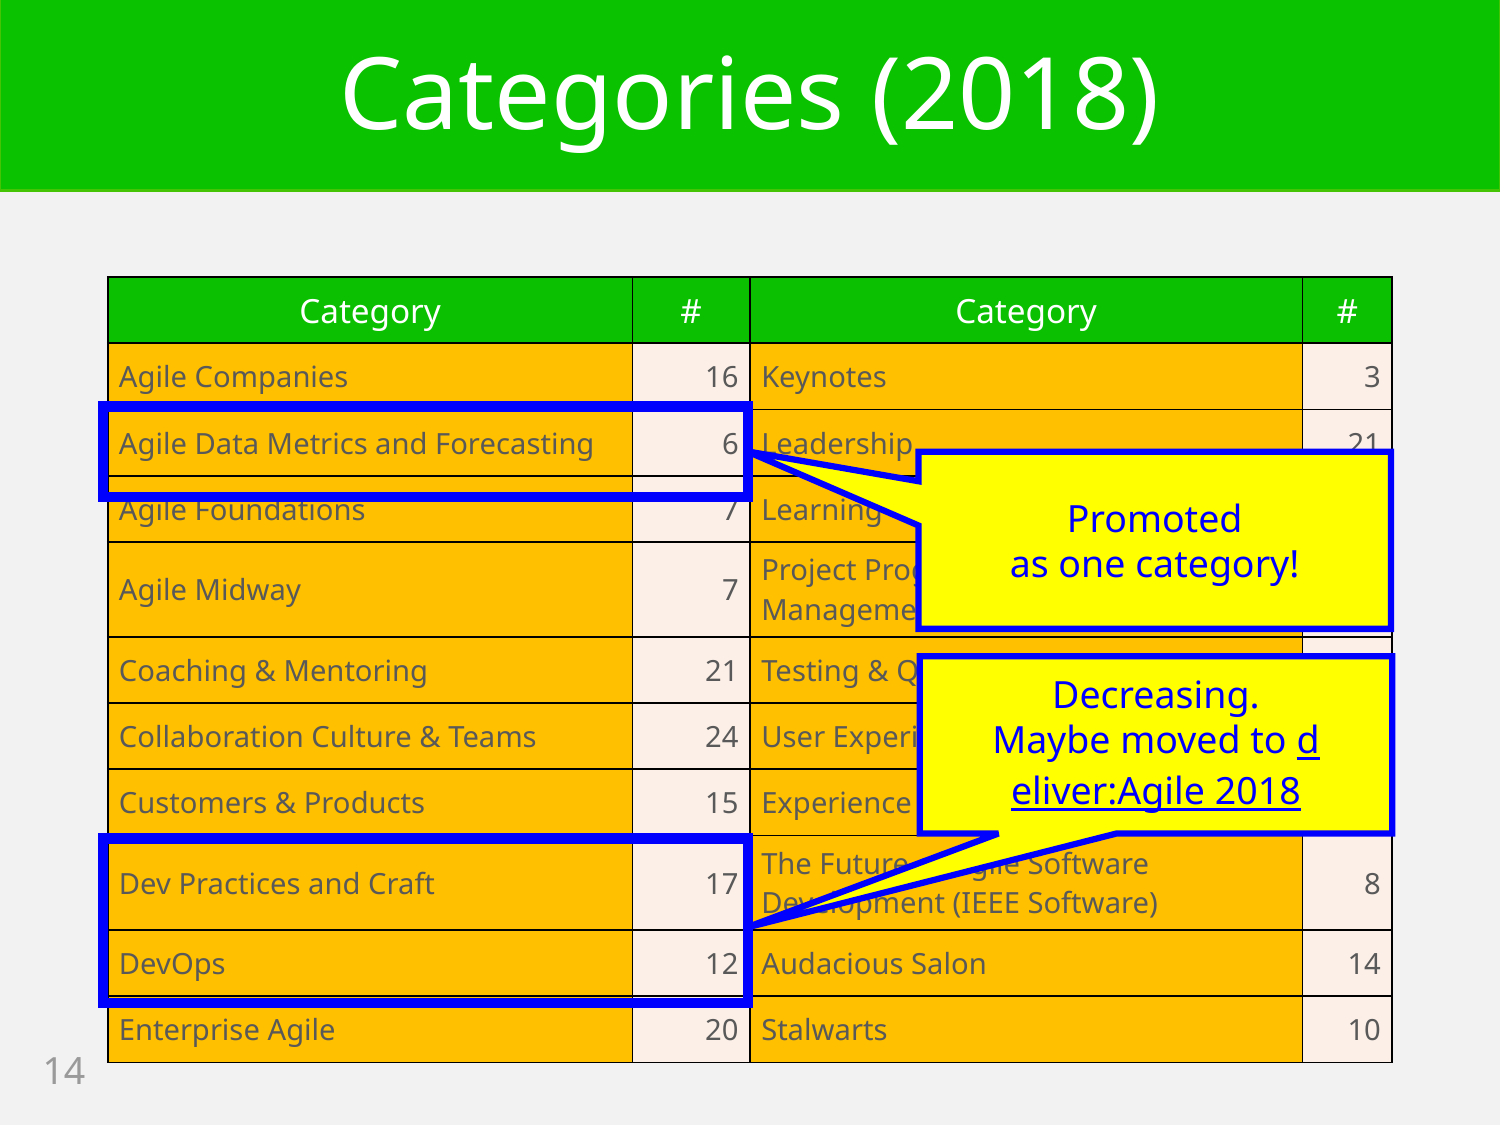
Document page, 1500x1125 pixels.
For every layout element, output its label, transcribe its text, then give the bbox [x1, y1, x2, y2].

text_box Promoted as one category! [746, 450, 1393, 630]
table_cell 12 [1303, 638, 1391, 655]
table_cell 7 [633, 543, 749, 636]
table_cell 21 [1303, 410, 1391, 450]
text_box [102, 838, 749, 1004]
table_header Category [751, 278, 1302, 342]
table_cell User Experience [751, 704, 918, 768]
table_cell 10 [1303, 997, 1391, 1062]
table_cell 14 [1303, 931, 1391, 995]
title Categories (2018) [0, 53, 1500, 140]
table_cell Coaching & Mentoring [109, 638, 632, 702]
table_cell 18 [1303, 630, 1391, 636]
table_cell Keynotes [751, 344, 1302, 409]
table_header # [1303, 278, 1391, 342]
table_cell Testing & Quality [751, 638, 1302, 702]
table_cell 15 [633, 770, 749, 835]
table_cell 8 [1303, 836, 1391, 929]
table_cell Agile Companies [109, 344, 632, 406]
table_header # [633, 278, 749, 342]
table_cell Audacious Salon [751, 931, 1302, 995]
table_cell Experience Reports [751, 770, 918, 835]
table_header Category [109, 278, 632, 342]
table_cell 16 [633, 344, 749, 406]
table_cell Collaboration Culture & Teams [109, 704, 632, 768]
table_cell Learning [751, 477, 917, 541]
table_cell 20 [633, 1004, 749, 1062]
table_cell Agile Foundations [109, 498, 632, 541]
text_box Decreasing. Maybe moved to deliver:Agile 2018 [745, 655, 1394, 929]
table_cell 3 [1303, 344, 1391, 409]
table_cell Enterprise Agile [109, 1004, 632, 1062]
table_cell The Future of Agile Software Development (IEEE Software) [751, 836, 1302, 929]
table_cell Customers & Products [109, 770, 632, 835]
table_cell 24 [633, 704, 749, 768]
table_cell 21 [633, 638, 749, 702]
table_cell Stalwarts [751, 997, 1302, 1062]
table_cell Agile Midway [109, 543, 632, 636]
slide_number 14 [27, 1042, 146, 1102]
table_cell Leadership [751, 410, 1302, 475]
text_box [102, 406, 749, 498]
table_cell Project Program & Portfolio Management [751, 543, 1302, 636]
table_cell 7 [633, 498, 749, 541]
